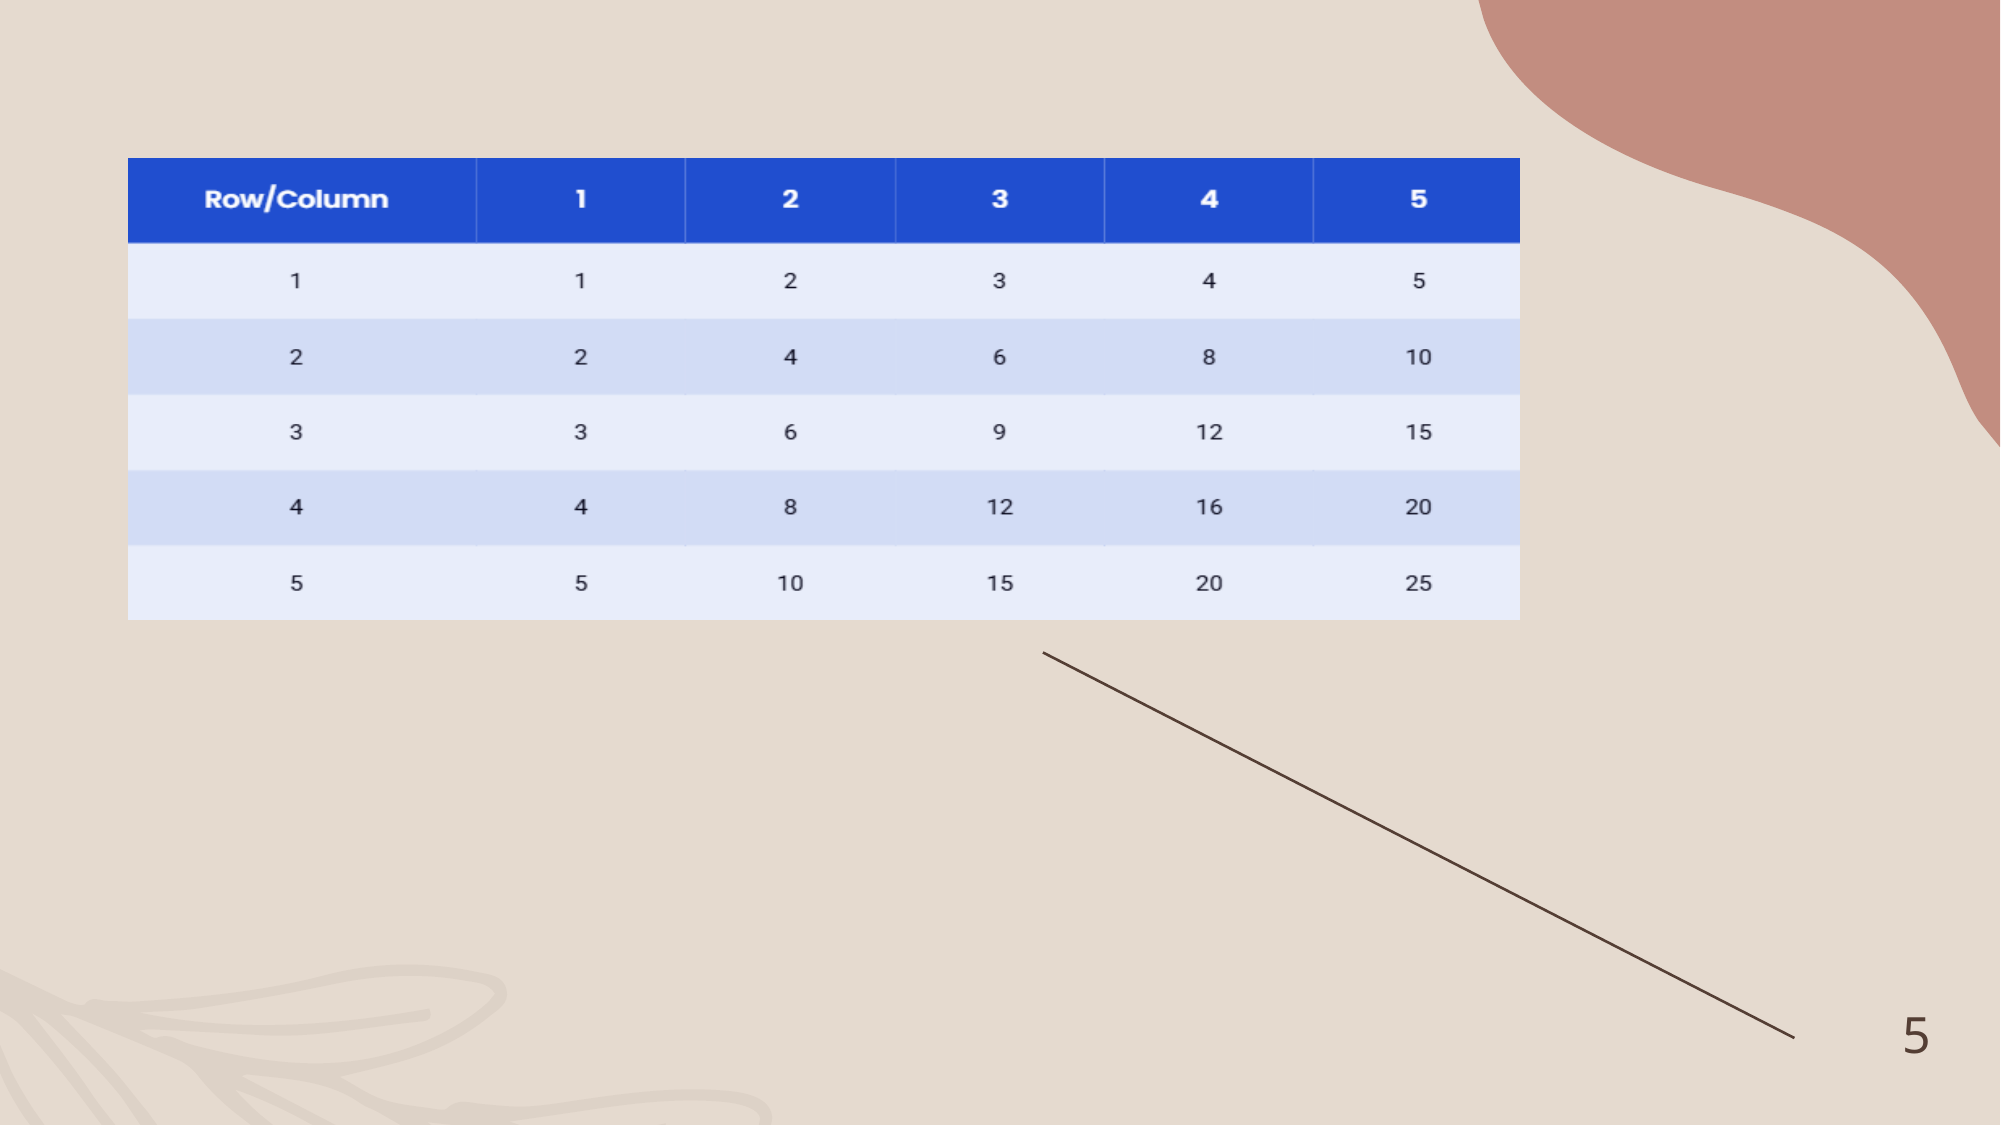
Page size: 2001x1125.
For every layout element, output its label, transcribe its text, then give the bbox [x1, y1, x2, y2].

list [128, 158, 1520, 620]
slide_number 5 [1862, 964, 1971, 1112]
